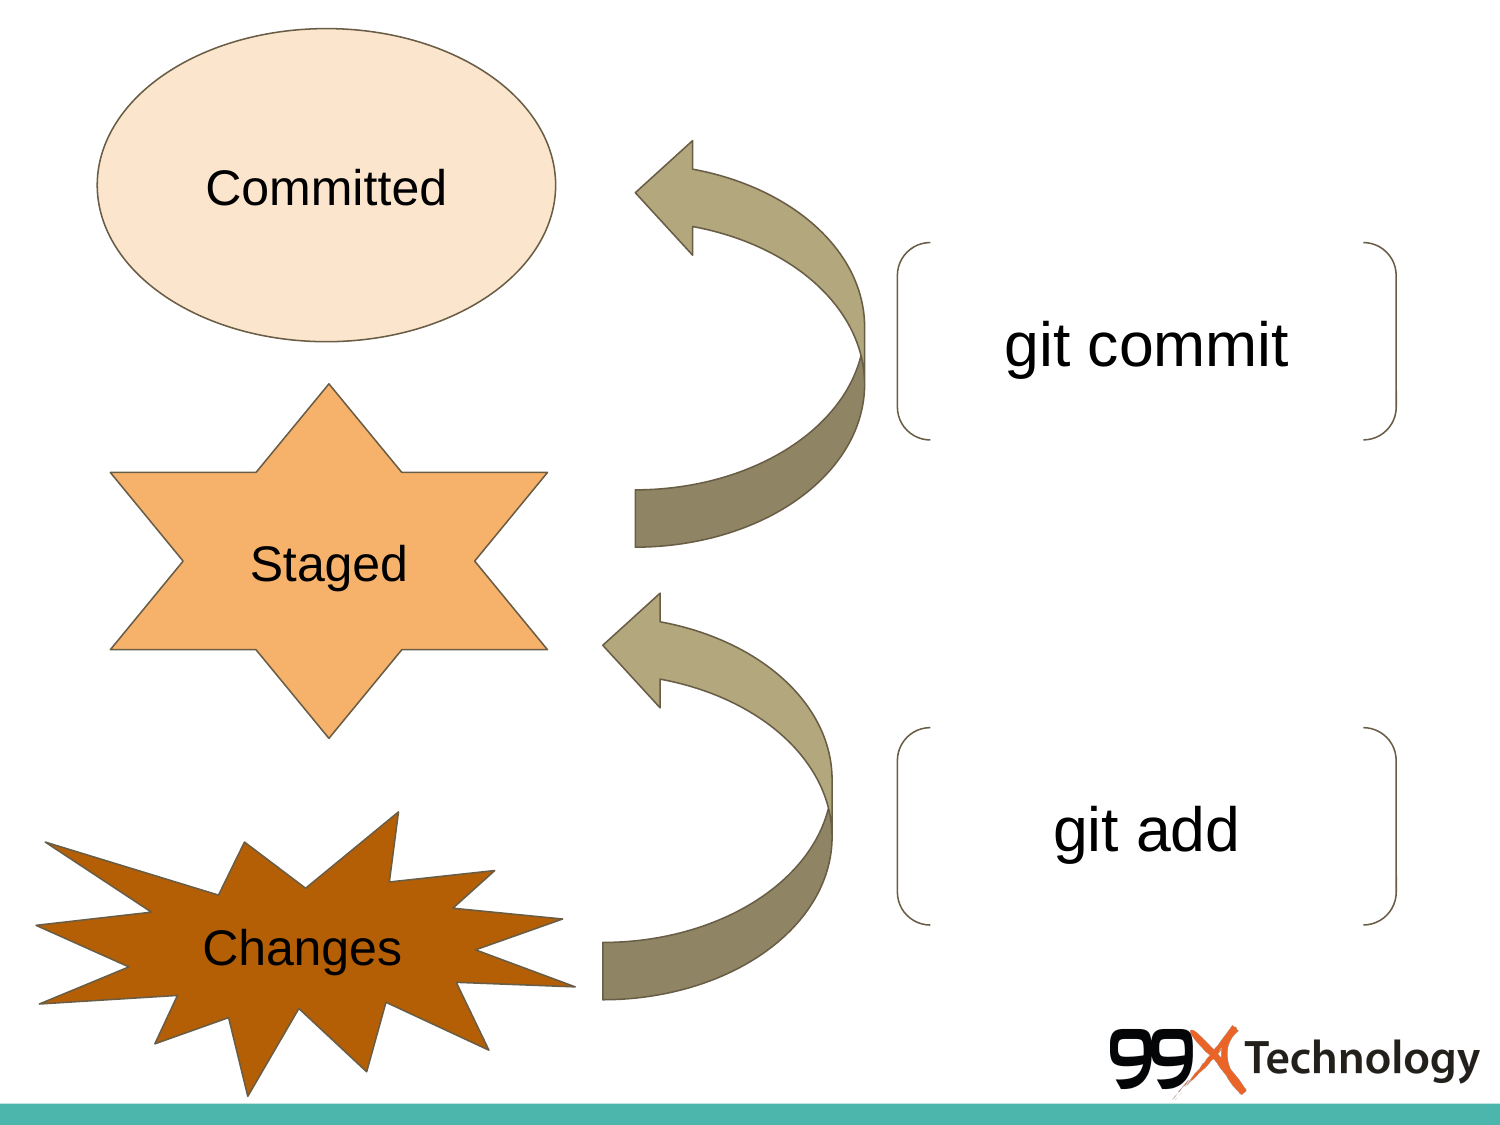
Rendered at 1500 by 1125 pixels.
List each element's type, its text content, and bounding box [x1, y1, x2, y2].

picture [1110, 1025, 1480, 1101]
text_box [635, 140, 865, 548]
text_box Staged [110, 383, 548, 739]
text_box Changes [36, 811, 576, 1097]
text_box git add [897, 727, 1397, 926]
text_box Committed [97, 28, 556, 342]
text_box [602, 593, 833, 1000]
text_box git commit [897, 242, 1397, 440]
